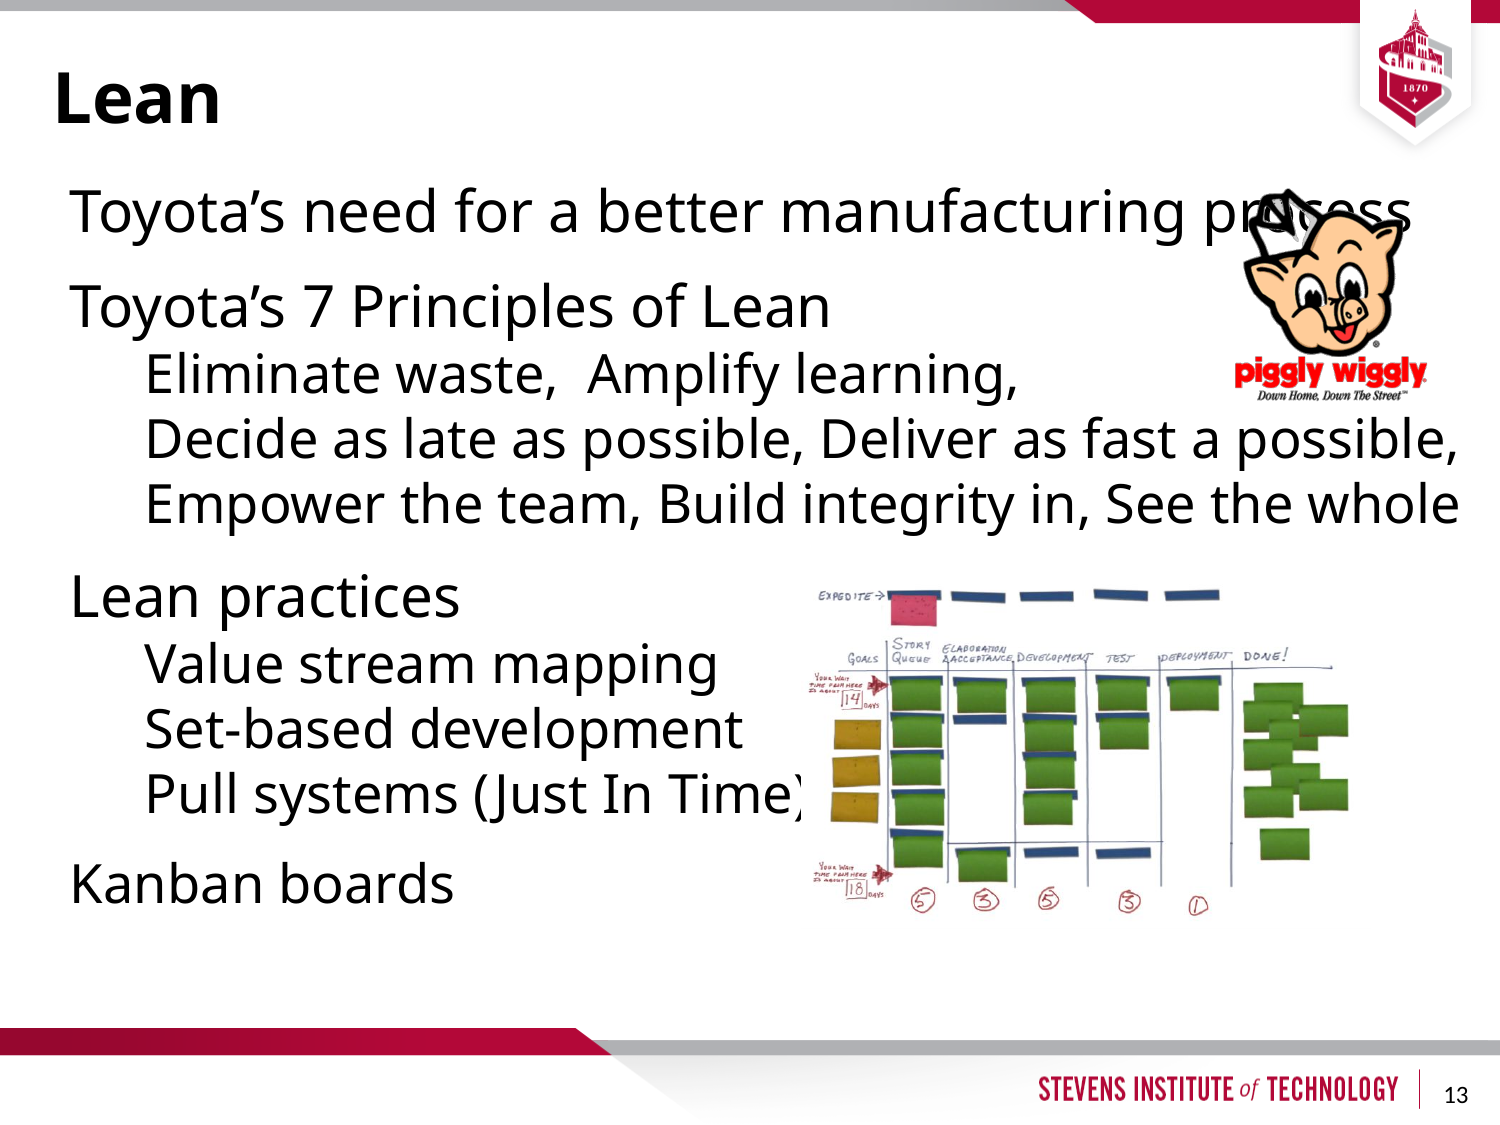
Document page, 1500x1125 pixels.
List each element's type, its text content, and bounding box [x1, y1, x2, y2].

picture [0, 0, 1500, 160]
list Toyota’s need for a better manufacturing process Toyota’s 7 Principles of Lean Eliminate waste, Amplify learning, Decide as late as possible, Deliver as fast a possible, Empower the team, Build integrity in, See the whole Lean practices Value stream mapping Set-based development Pull systems (Just In Time) Kanban boards [55, 167, 1500, 908]
picture [1232, 186, 1430, 404]
picture [0, 1028, 1500, 1125]
picture [801, 578, 1372, 929]
title Lean [37, 45, 1338, 169]
slide_number 13 [1428, 1071, 1490, 1108]
